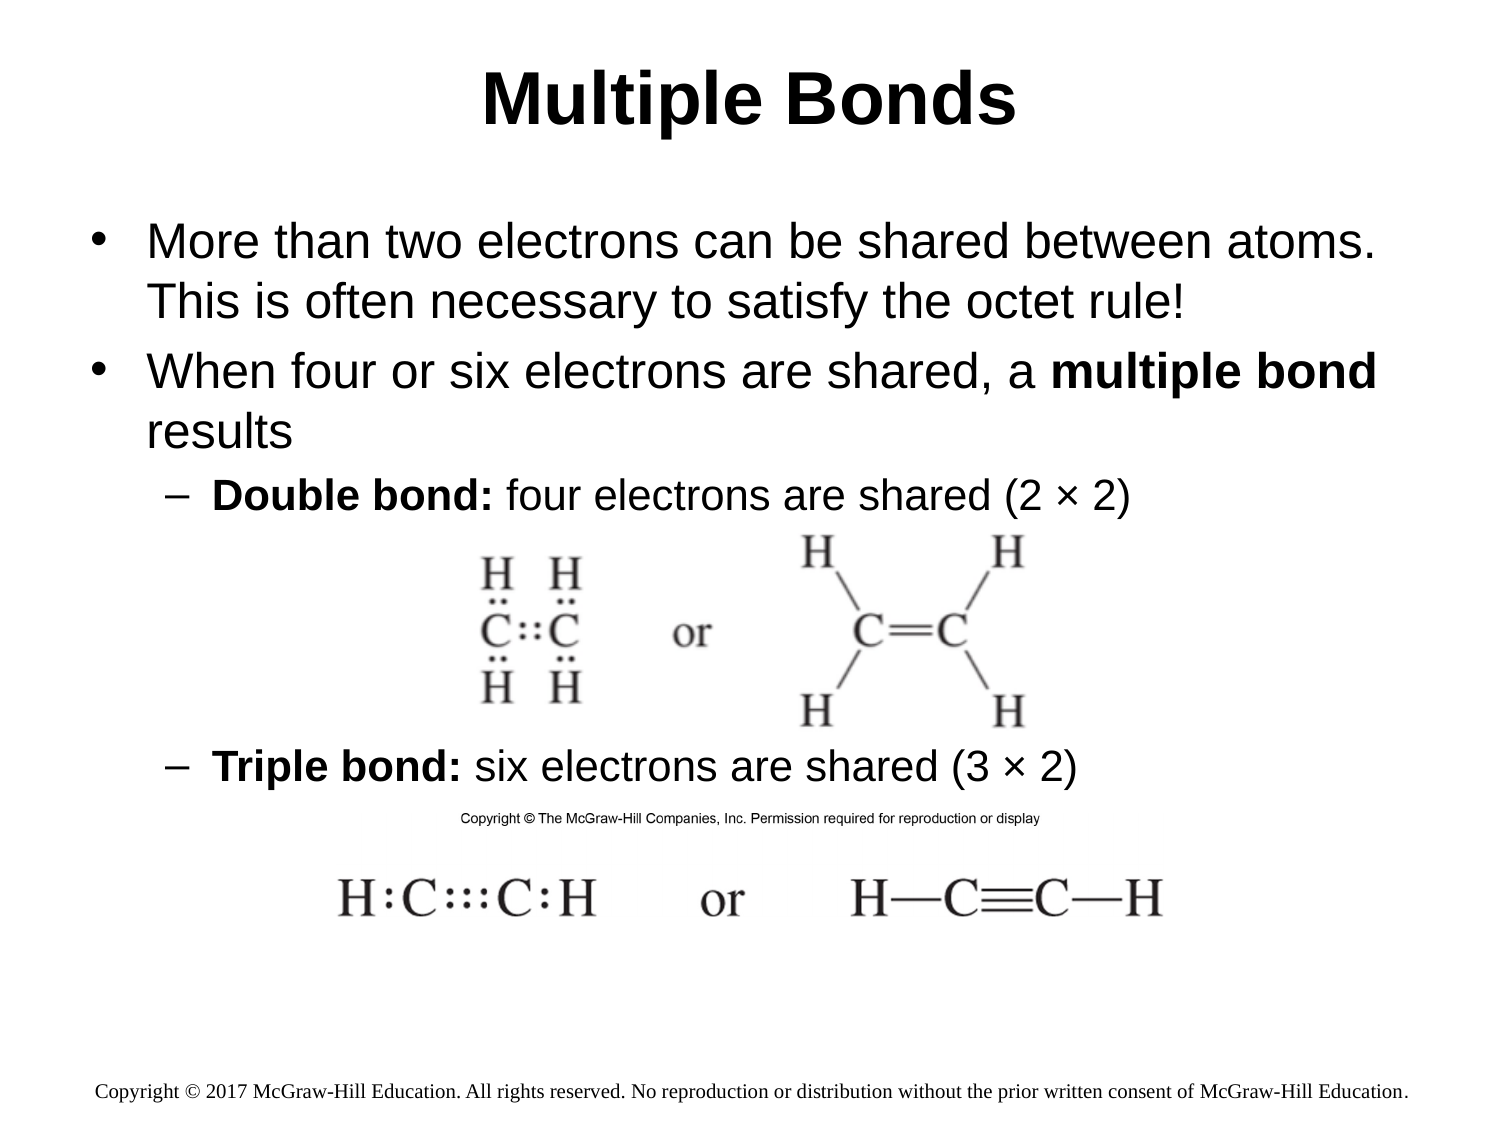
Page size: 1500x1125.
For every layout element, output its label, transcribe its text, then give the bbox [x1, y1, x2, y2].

picture [335, 813, 1165, 918]
list More than two electrons can be shared between atoms. This is often necessary to satisfy the octet rule! When four or six electrons are shared, a multiple bond results Double bond: four electrons are shared (2 × 2) Triple bond: six electrons are shared (3 × 2) [75, 200, 1425, 1005]
picture [471, 532, 1028, 736]
title Multiple Bonds [75, 0, 1425, 189]
